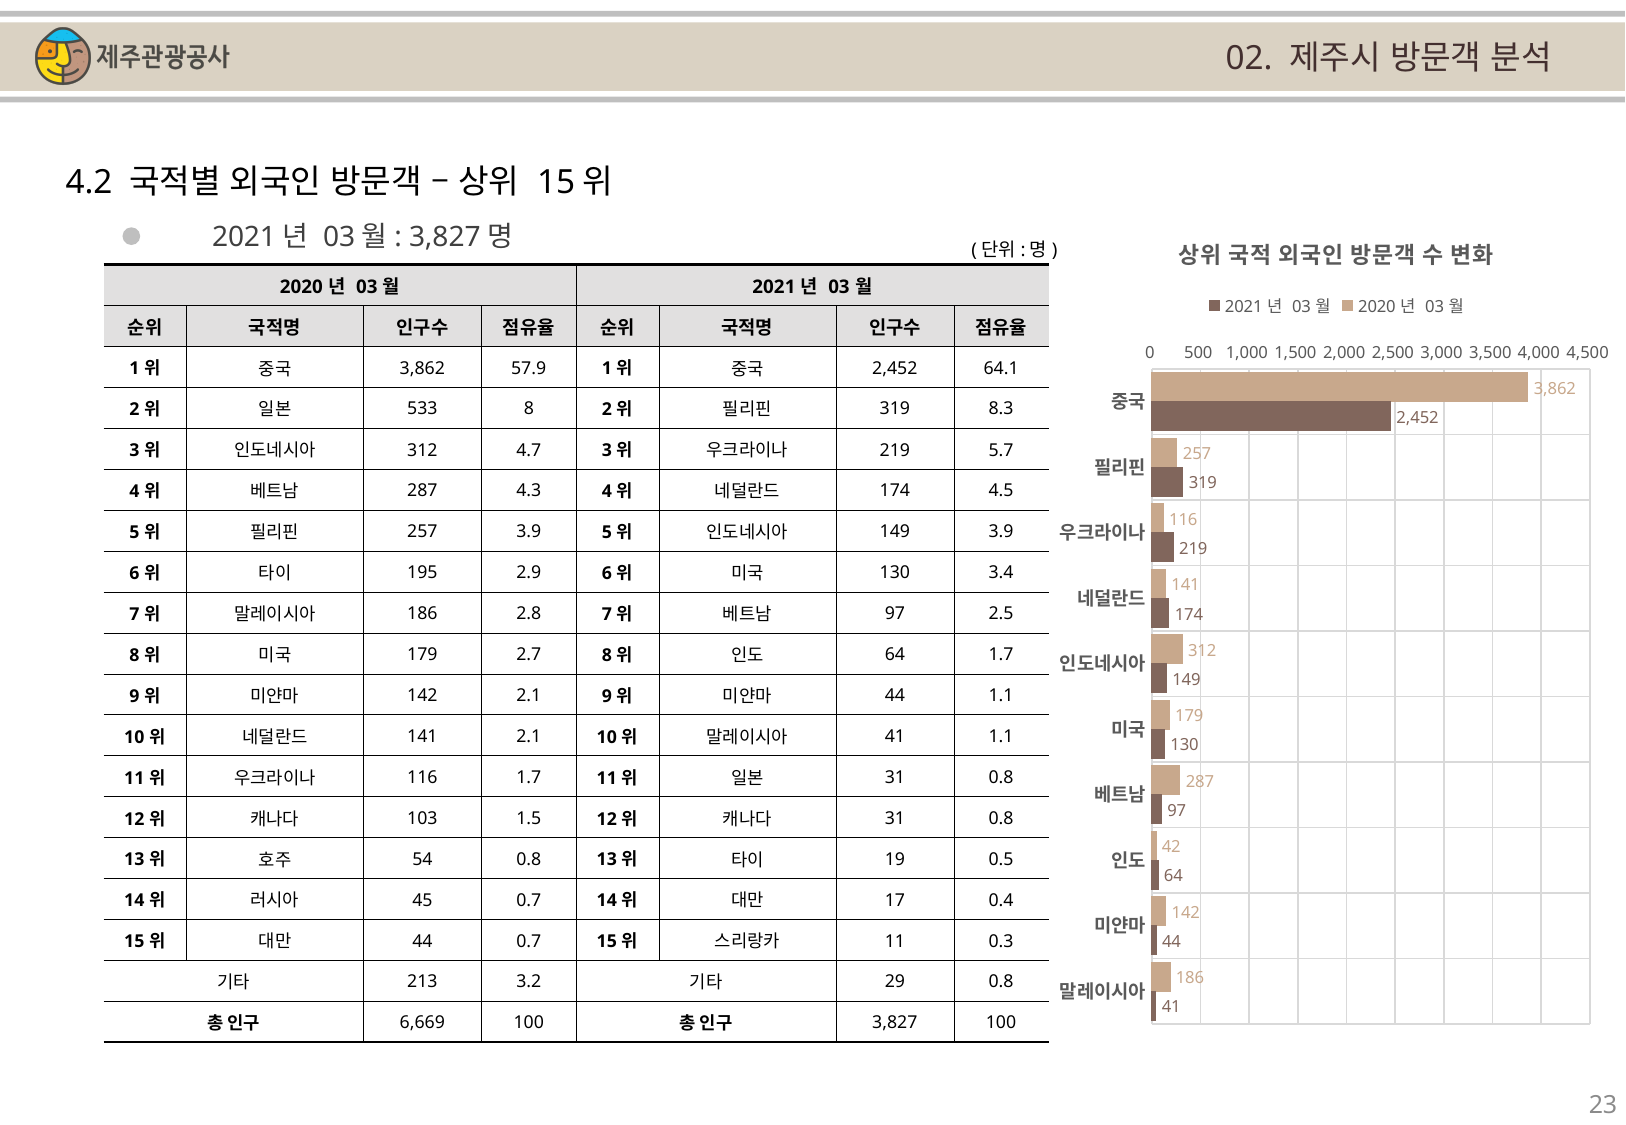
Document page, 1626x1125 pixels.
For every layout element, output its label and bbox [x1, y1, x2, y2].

table_cell [955, 388, 1048, 428]
table_cell [482, 511, 576, 551]
table_cell [187, 756, 363, 796]
picture [31, 26, 232, 87]
table_cell [104, 470, 186, 510]
table_cell [364, 715, 481, 755]
table_cell [482, 879, 576, 919]
table_cell [187, 920, 363, 960]
table_cell [364, 1002, 481, 1041]
table_cell [104, 879, 186, 919]
table_cell [364, 879, 481, 919]
table_cell [955, 715, 1048, 755]
table_cell [104, 347, 186, 387]
table_cell [837, 347, 954, 387]
table_cell [482, 593, 576, 633]
table_cell [660, 593, 836, 633]
table_cell [104, 961, 363, 1001]
table_cell [104, 552, 186, 592]
table_cell [955, 347, 1048, 387]
table_cell [187, 838, 363, 878]
table_cell [577, 838, 659, 878]
table_cell [577, 1002, 836, 1041]
table_cell [104, 797, 186, 837]
table_cell [660, 347, 836, 387]
table_cell [837, 756, 954, 796]
table_cell [577, 593, 659, 633]
table_cell [482, 306, 576, 346]
table_cell [104, 675, 186, 714]
table_cell [660, 429, 836, 469]
table_cell [482, 429, 576, 469]
table_cell [482, 552, 576, 592]
table_cell [104, 306, 186, 346]
table_cell [364, 552, 481, 592]
table_cell [482, 961, 576, 1001]
table_cell [187, 511, 363, 551]
table_cell [577, 429, 659, 469]
table_cell [577, 347, 659, 387]
table_cell [187, 675, 363, 714]
table_cell [660, 797, 836, 837]
table_cell [104, 593, 186, 633]
table_cell [364, 920, 481, 960]
table_cell [482, 756, 576, 796]
table_cell [364, 838, 481, 878]
table_cell [837, 593, 954, 633]
table_cell [955, 961, 1048, 1001]
table_cell [104, 838, 186, 878]
table_cell [364, 961, 481, 1001]
table_cell [364, 388, 481, 428]
table_cell [837, 306, 954, 346]
table_cell [187, 797, 363, 837]
table_cell [187, 306, 363, 346]
table_cell [955, 634, 1048, 674]
table_cell [660, 675, 836, 714]
table_cell [482, 634, 576, 674]
table_cell [104, 920, 186, 960]
table_cell [104, 634, 186, 674]
table_cell [364, 347, 481, 387]
table_cell [837, 634, 954, 674]
table_cell [364, 429, 481, 469]
table_header [577, 266, 1048, 305]
table_cell [577, 470, 659, 510]
table_cell [955, 511, 1048, 551]
table_cell [955, 1002, 1048, 1041]
table_cell [104, 429, 186, 469]
table_cell [837, 388, 954, 428]
table_cell [577, 920, 659, 960]
table_cell [482, 675, 576, 714]
table_cell [660, 634, 836, 674]
table_cell [187, 347, 363, 387]
table_cell [837, 838, 954, 878]
table_cell [187, 470, 363, 510]
table_cell [837, 715, 954, 755]
table_cell [577, 715, 659, 755]
table_cell [577, 879, 659, 919]
table_cell [187, 593, 363, 633]
table_cell [364, 756, 481, 796]
table_cell [577, 306, 659, 346]
table_cell [482, 920, 576, 960]
text_box [50, 152, 1144, 208]
table_cell [482, 797, 576, 837]
table_cell [104, 1002, 363, 1041]
table_cell [955, 593, 1048, 633]
table_cell [364, 797, 481, 837]
table_cell [187, 634, 363, 674]
table_cell [364, 634, 481, 674]
table_header [104, 266, 576, 305]
table_cell [482, 388, 576, 428]
table_cell [364, 511, 481, 551]
table_cell [837, 470, 954, 510]
table_cell [837, 429, 954, 469]
table_cell [955, 429, 1048, 469]
table_cell [660, 879, 836, 919]
table_cell [577, 797, 659, 837]
table_cell [837, 797, 954, 837]
table_cell [955, 552, 1048, 592]
table_cell [364, 593, 481, 633]
table_cell [660, 920, 836, 960]
table_cell [955, 675, 1048, 714]
table_cell [104, 511, 186, 551]
table_cell [187, 429, 363, 469]
table_cell [660, 715, 836, 755]
table_cell [187, 388, 363, 428]
table_cell [955, 470, 1048, 510]
table_cell [577, 756, 659, 796]
slide_number [1251, 1063, 1618, 1123]
table_cell [955, 920, 1048, 960]
table_cell [577, 675, 659, 714]
table_cell [104, 756, 186, 796]
table_cell [955, 756, 1048, 796]
table_cell [660, 388, 836, 428]
table_cell [837, 1002, 954, 1041]
text_box [121, 226, 141, 246]
table_cell [837, 961, 954, 1001]
table_cell [577, 511, 659, 551]
table_cell [837, 879, 954, 919]
table_cell [577, 634, 659, 674]
table_cell [837, 552, 954, 592]
table_cell [955, 838, 1048, 878]
table_cell [482, 347, 576, 387]
table_cell [482, 1002, 576, 1041]
table_cell [577, 388, 659, 428]
table_cell [660, 552, 836, 592]
text_box [197, 210, 529, 260]
table_cell [482, 838, 576, 878]
table_cell [364, 306, 481, 346]
chart [1048, 205, 1625, 1041]
table_cell [482, 715, 576, 755]
table_cell [660, 756, 836, 796]
table_cell [577, 552, 659, 592]
table_cell [104, 388, 186, 428]
table_cell [837, 511, 954, 551]
table_cell [660, 306, 836, 346]
table_cell [955, 879, 1048, 919]
table_cell [577, 961, 836, 1001]
table_cell [660, 470, 836, 510]
text_box [956, 229, 1048, 263]
table_cell [364, 675, 481, 714]
text_box [1042, 28, 1595, 84]
table_cell [104, 715, 186, 755]
table_cell [482, 470, 576, 510]
table_cell [364, 470, 481, 510]
table_cell [955, 306, 1048, 346]
table_cell [187, 552, 363, 592]
table_cell [837, 675, 954, 714]
table_cell [660, 511, 836, 551]
table_cell [187, 715, 363, 755]
table_cell [187, 879, 363, 919]
table_cell [660, 838, 836, 878]
table_cell [837, 920, 954, 960]
table_cell [955, 797, 1048, 837]
